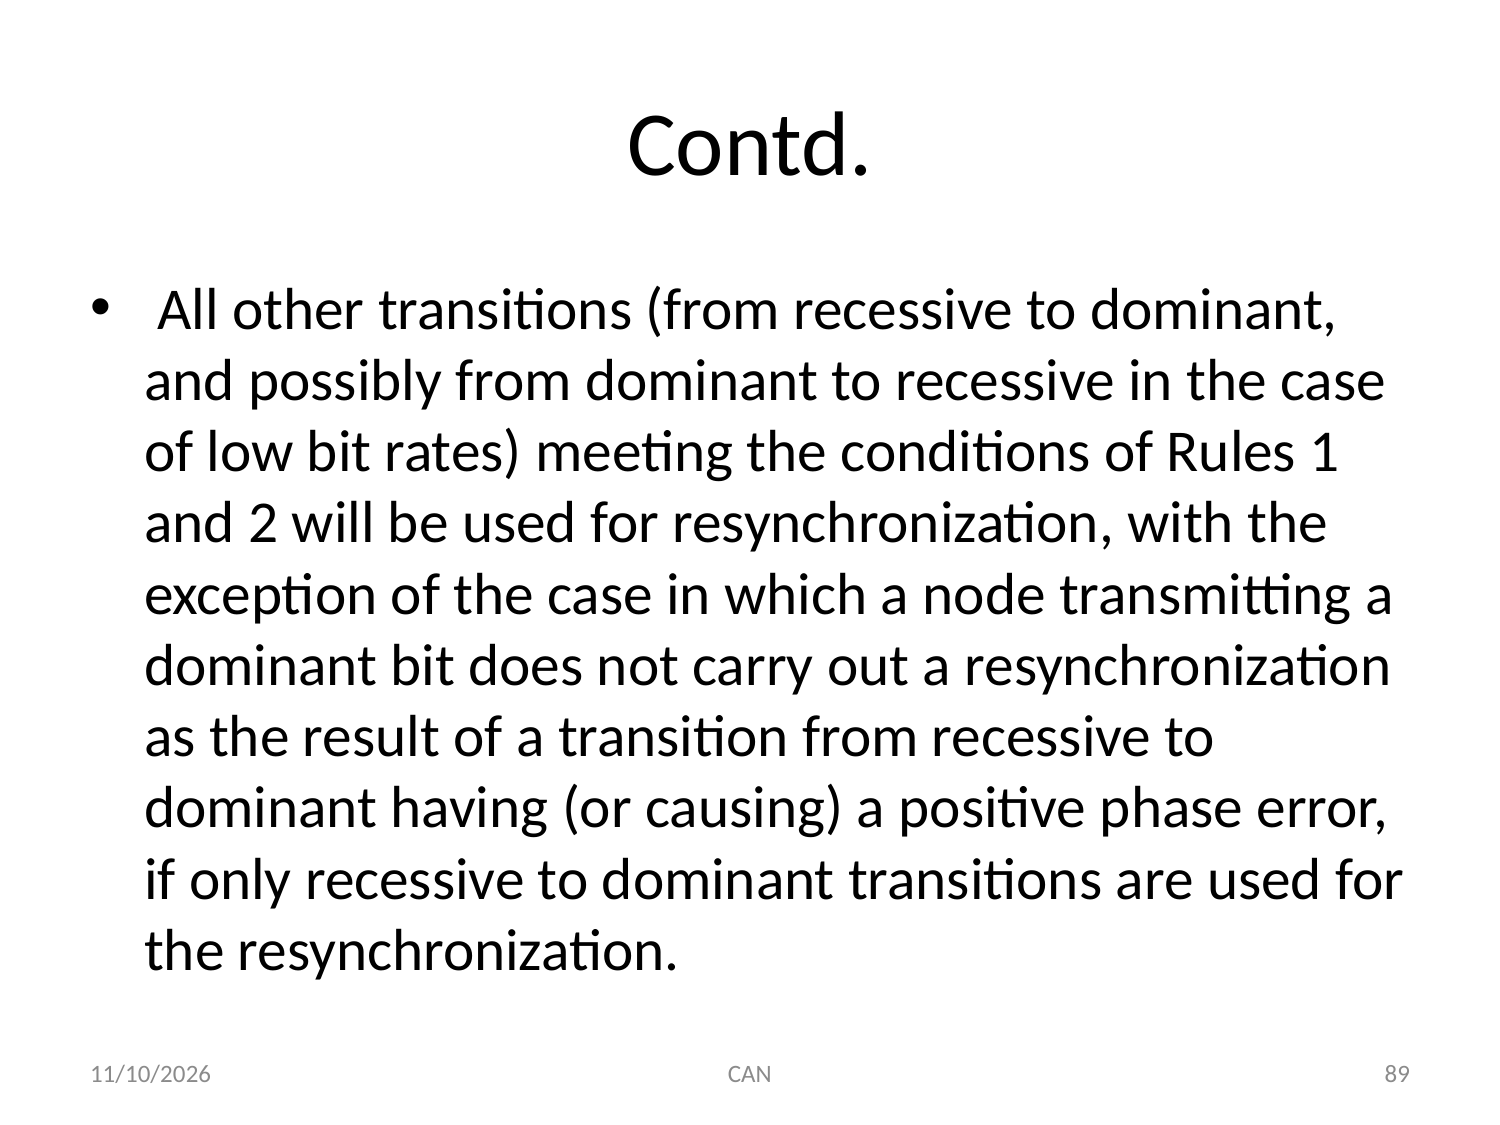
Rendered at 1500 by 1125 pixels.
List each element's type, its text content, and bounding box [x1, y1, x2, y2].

footer CAN [512, 1042, 988, 1103]
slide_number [75, 1042, 425, 1103]
slide_number 89 [1074, 1042, 1425, 1103]
title Contd. [75, 45, 1425, 233]
list All other transitions (from recessive to dominant, and possibly from dominant to recessive in the case of low bit rates) meeting the conditions of Rules 1 and 2 will be used for resynchronization, with the exception of the case in which a node transmitting a dominant bit does not carry out a resynchronization as the result of a transition from recessive to dominant having (or causing) a positive phase error, if only recessive to dominant transitions are used for the resynchronization. [75, 262, 1425, 1005]
